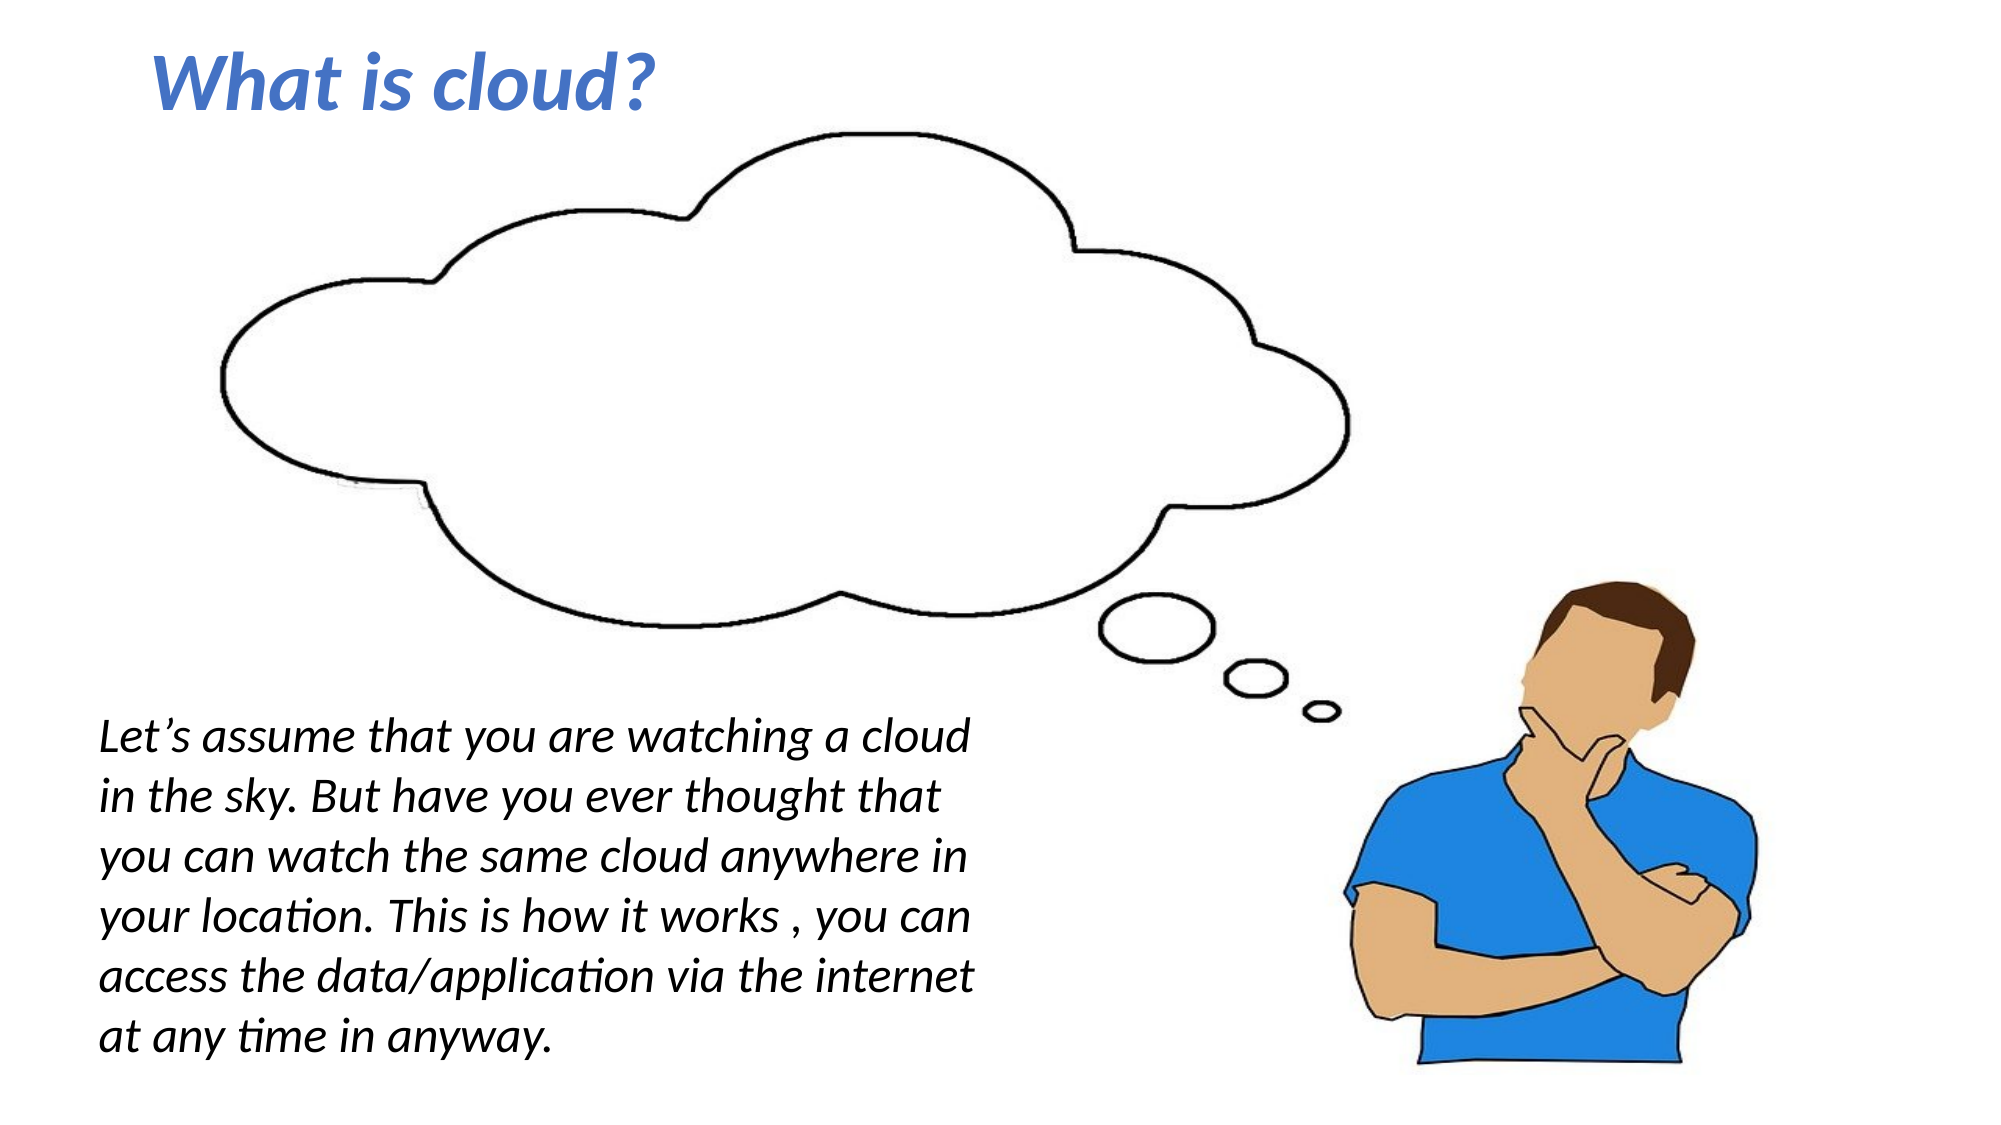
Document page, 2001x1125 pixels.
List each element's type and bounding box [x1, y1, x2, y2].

list [0, 0, 2000, 1125]
